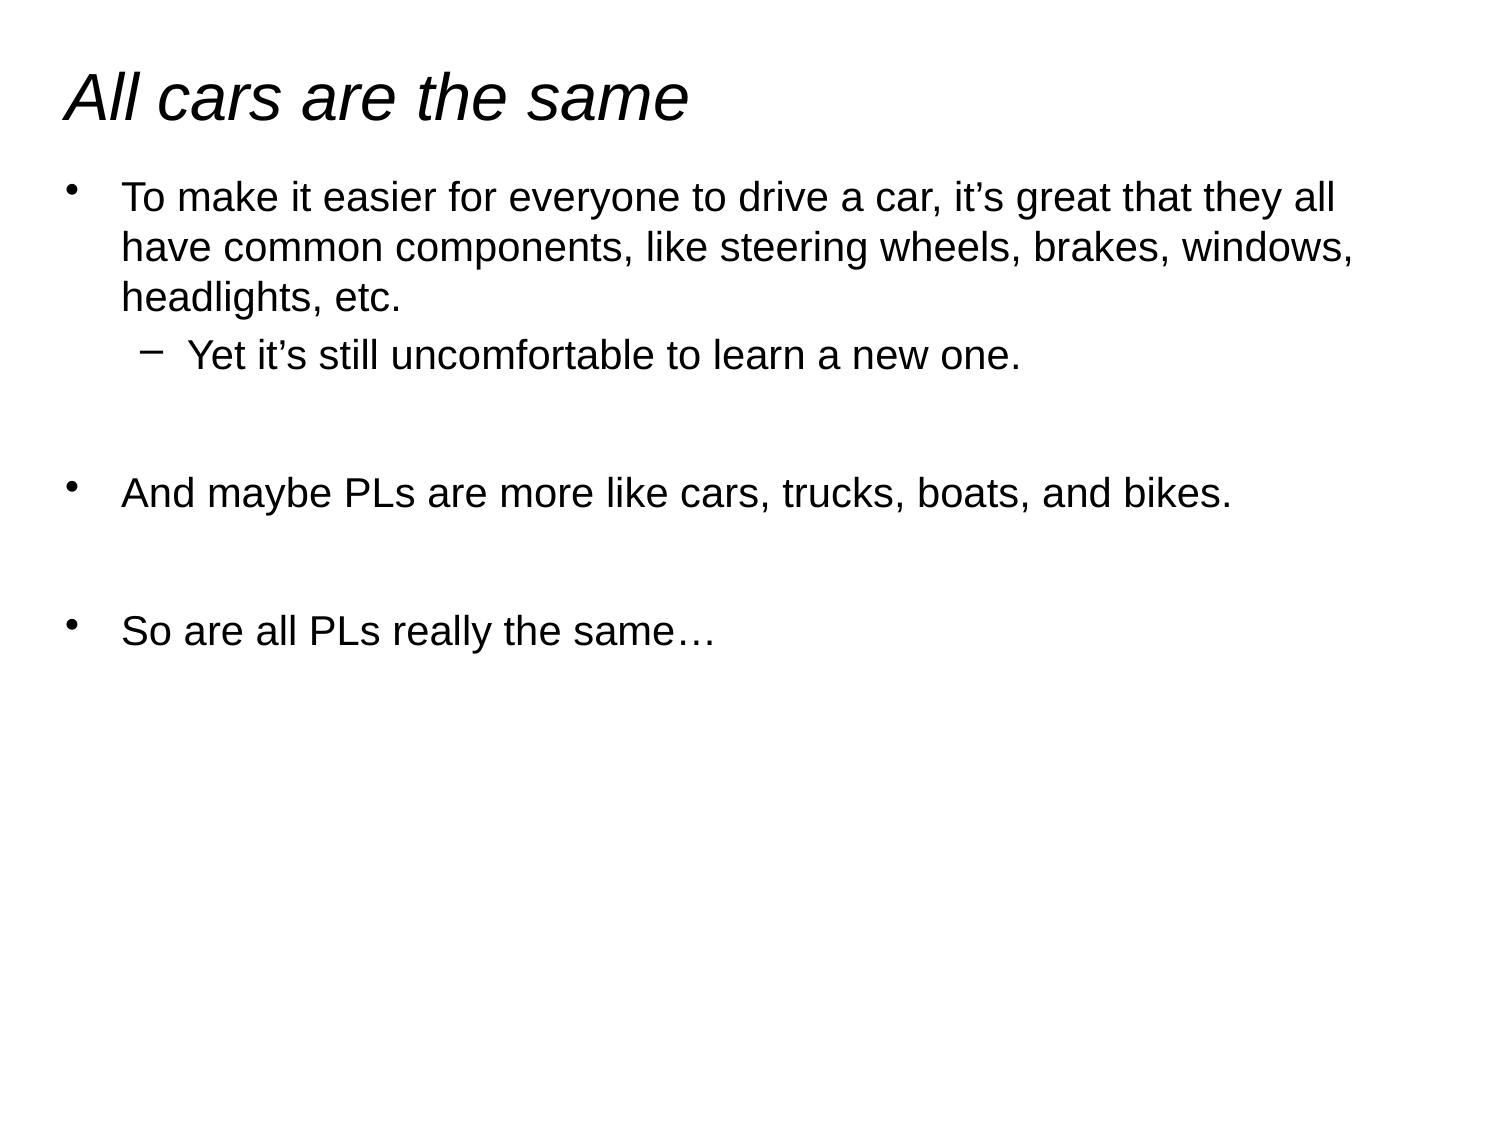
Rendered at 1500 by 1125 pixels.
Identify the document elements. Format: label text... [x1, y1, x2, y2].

title All cars are the same [49, 49, 1451, 138]
list To make it easier for everyone to drive a car, it’s great that they all have common components, like steering wheels, brakes, windows, headlights, etc. Yet it’s still uncomfortable to learn a new one. And maybe PLs are more like cars, trucks, boats, and bikes. So are all PLs really the same… [49, 162, 1451, 1001]
